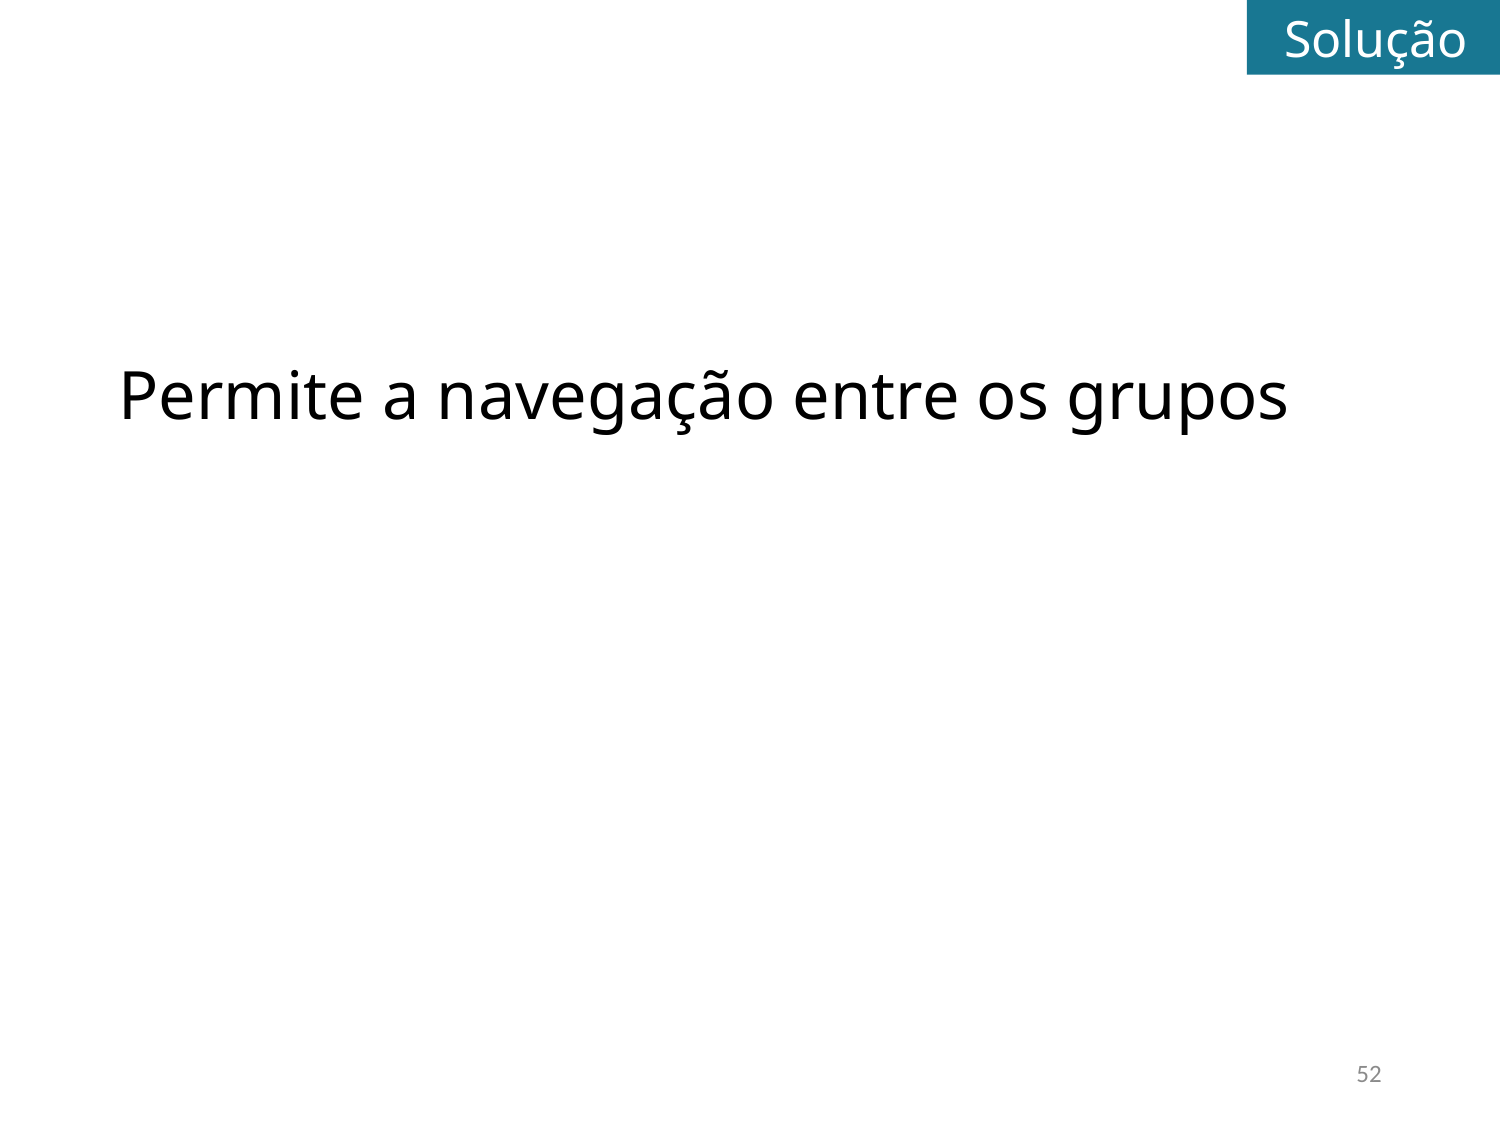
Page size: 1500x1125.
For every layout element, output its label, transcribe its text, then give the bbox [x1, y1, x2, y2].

text_box Permite a navegação entre os grupos [103, 354, 1397, 898]
text_box Solução [1246, 0, 1500, 75]
slide_number 52 [1059, 1042, 1397, 1103]
